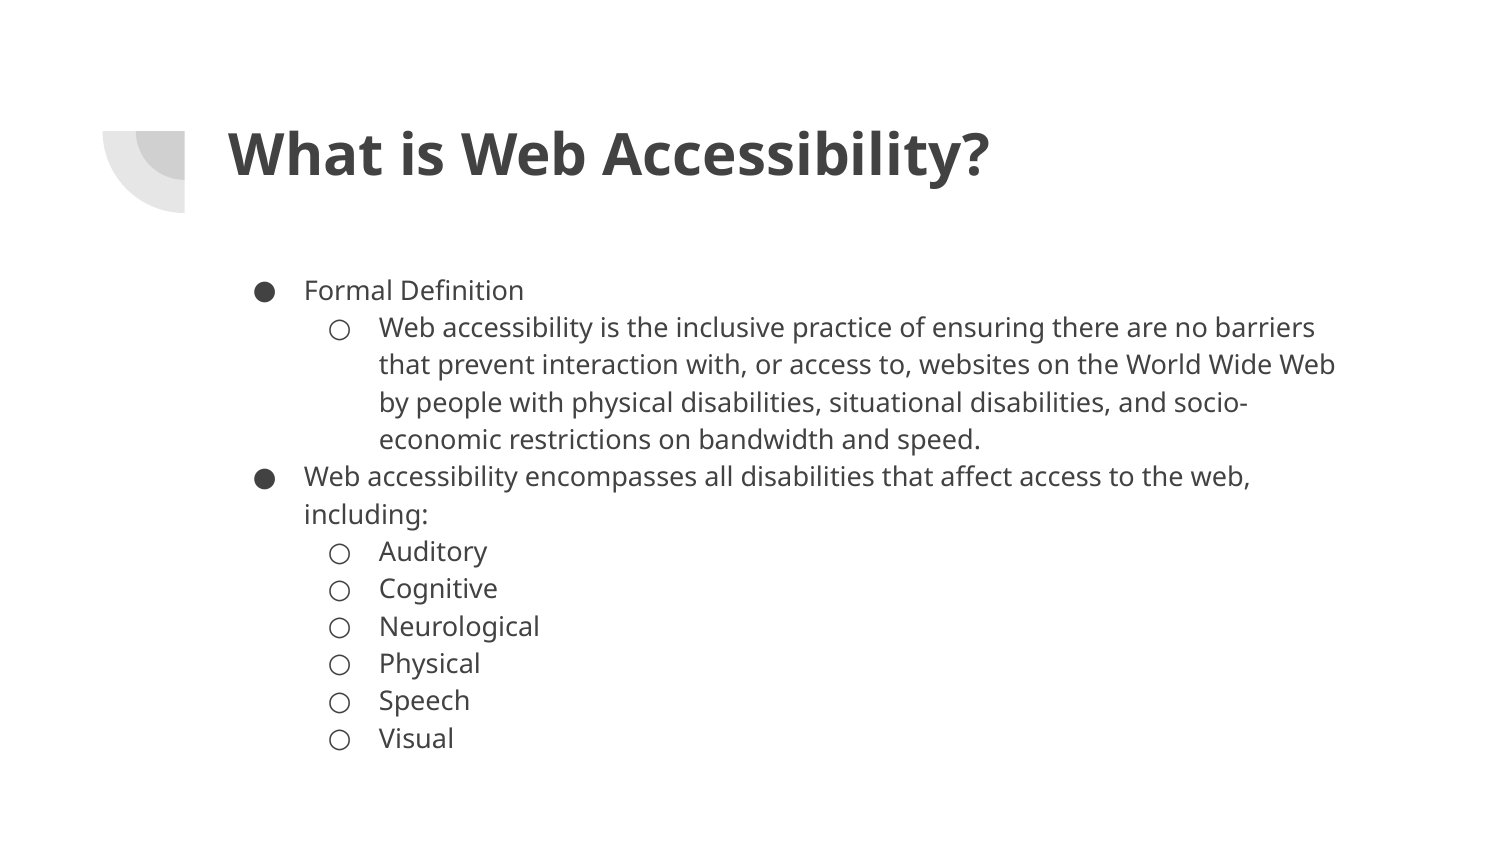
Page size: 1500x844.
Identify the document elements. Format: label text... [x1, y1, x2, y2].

list Formal Definition Web accessibility is the inclusive practice of ensuring there are no barriers that prevent interaction with, or access to, websites on the World Wide Web by people with physical disabilities, situational disabilities, and socio-economic restrictions on bandwidth and speed. Web accessibility encompasses all disabilities that affect access to the web, including: Auditory Cognitive Neurological Physical Speech Visual [213, 253, 1368, 730]
title What is Web Accessibility? [213, 98, 1368, 253]
